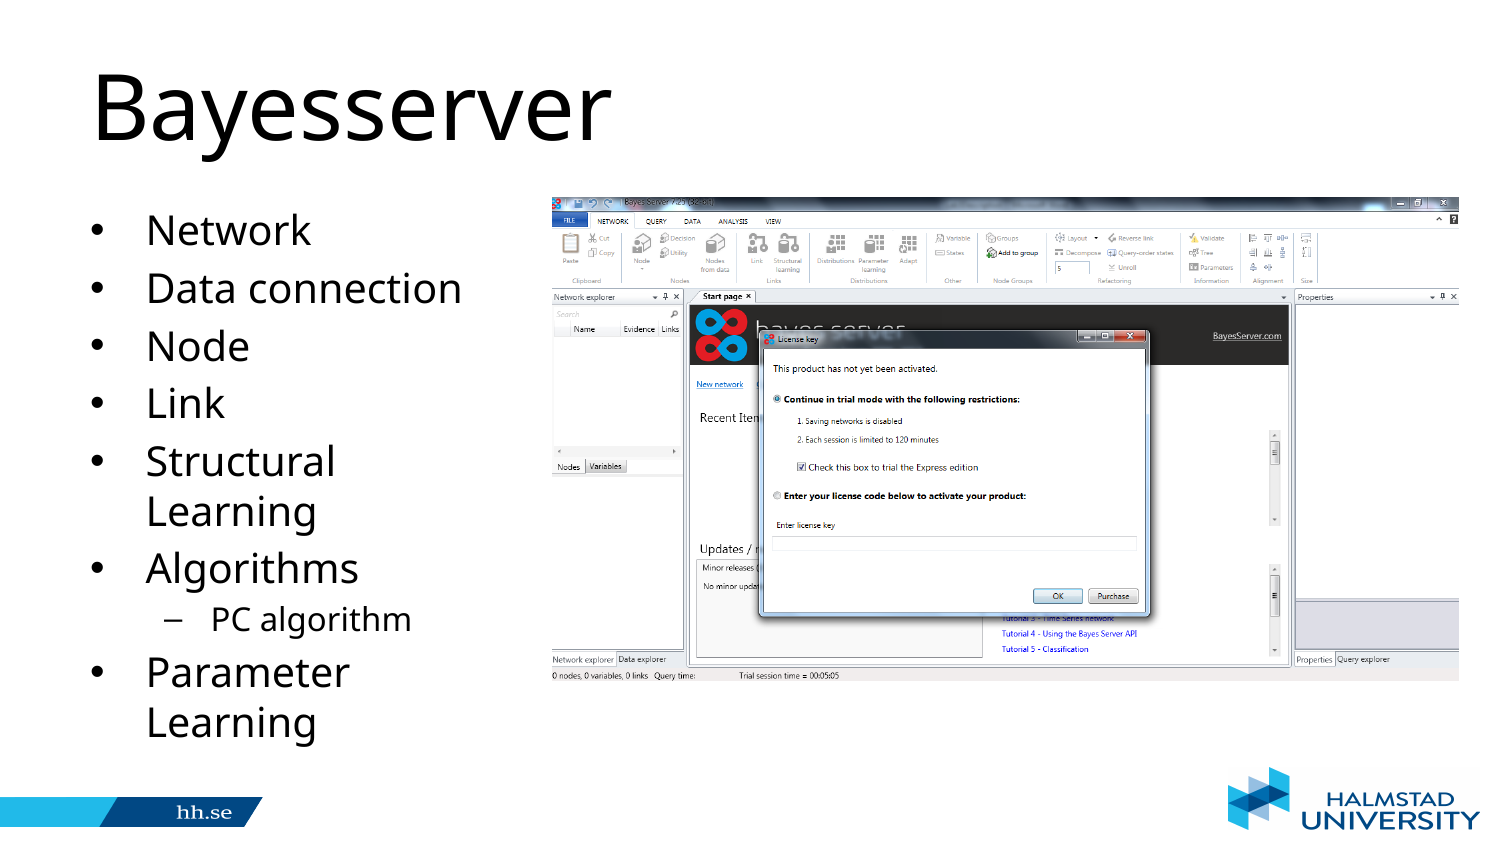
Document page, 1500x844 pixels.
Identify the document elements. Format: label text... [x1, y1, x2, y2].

picture [551, 196, 1459, 682]
list Network Data connection Node Link Structural Learning Algorithms PC algorithm Parameter Learning [75, 197, 524, 754]
picture [1228, 767, 1480, 830]
title Bayesserver [75, 33, 1448, 175]
picture [0, 797, 263, 827]
